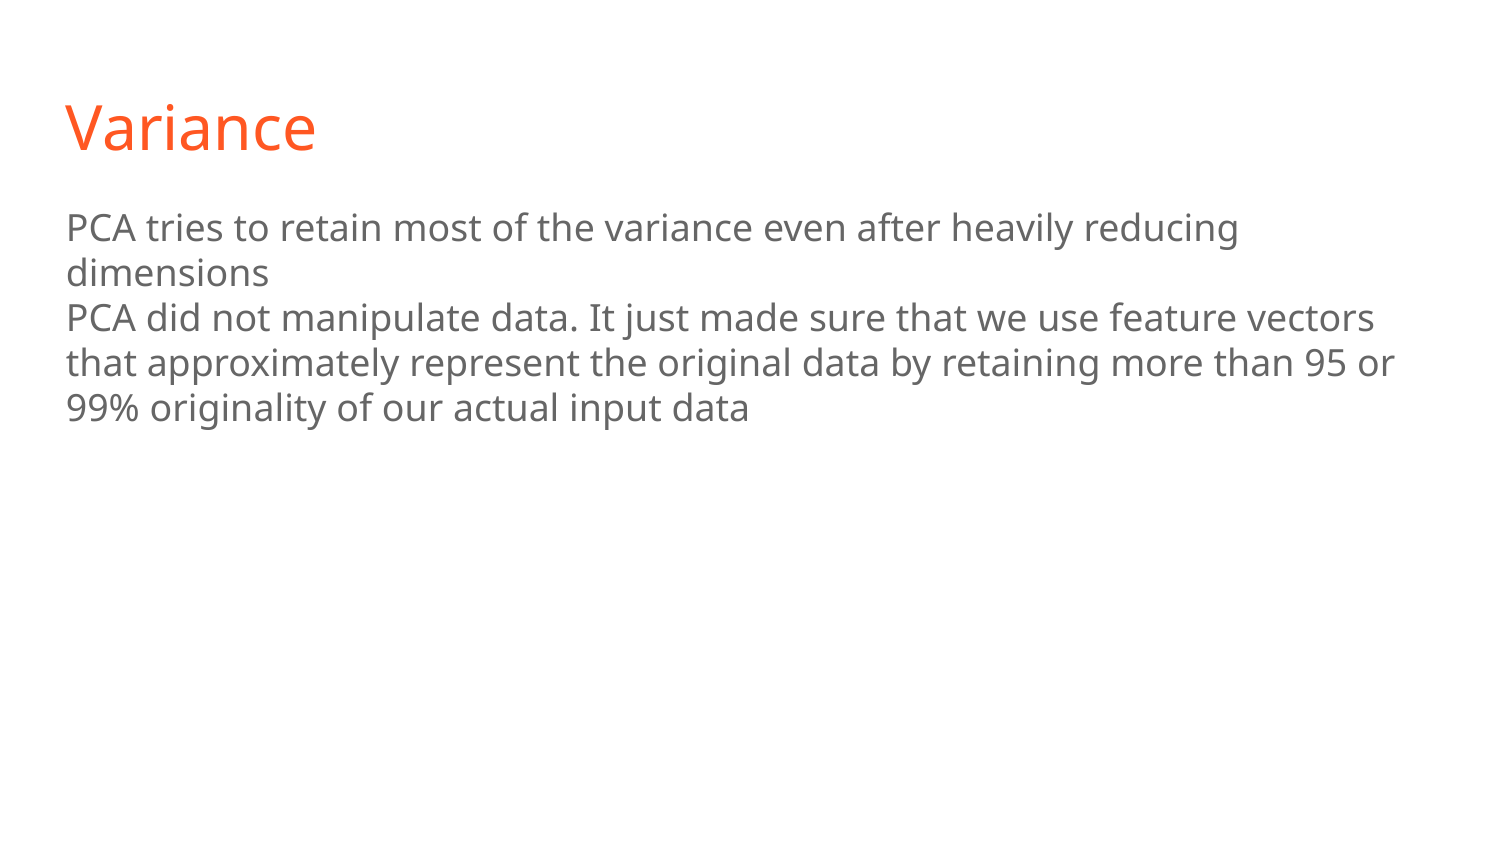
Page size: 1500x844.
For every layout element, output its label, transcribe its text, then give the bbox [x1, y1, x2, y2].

text_box Variance [51, 72, 1449, 167]
text_box PCA tries to retain most of the variance even after heavily reducing dimensions ​PCA did not manipulate data. It just made sure that we use feature vectors that approximately represent the original data by retaining more than 95 or 99% originality of our actual input data [51, 189, 1449, 750]
